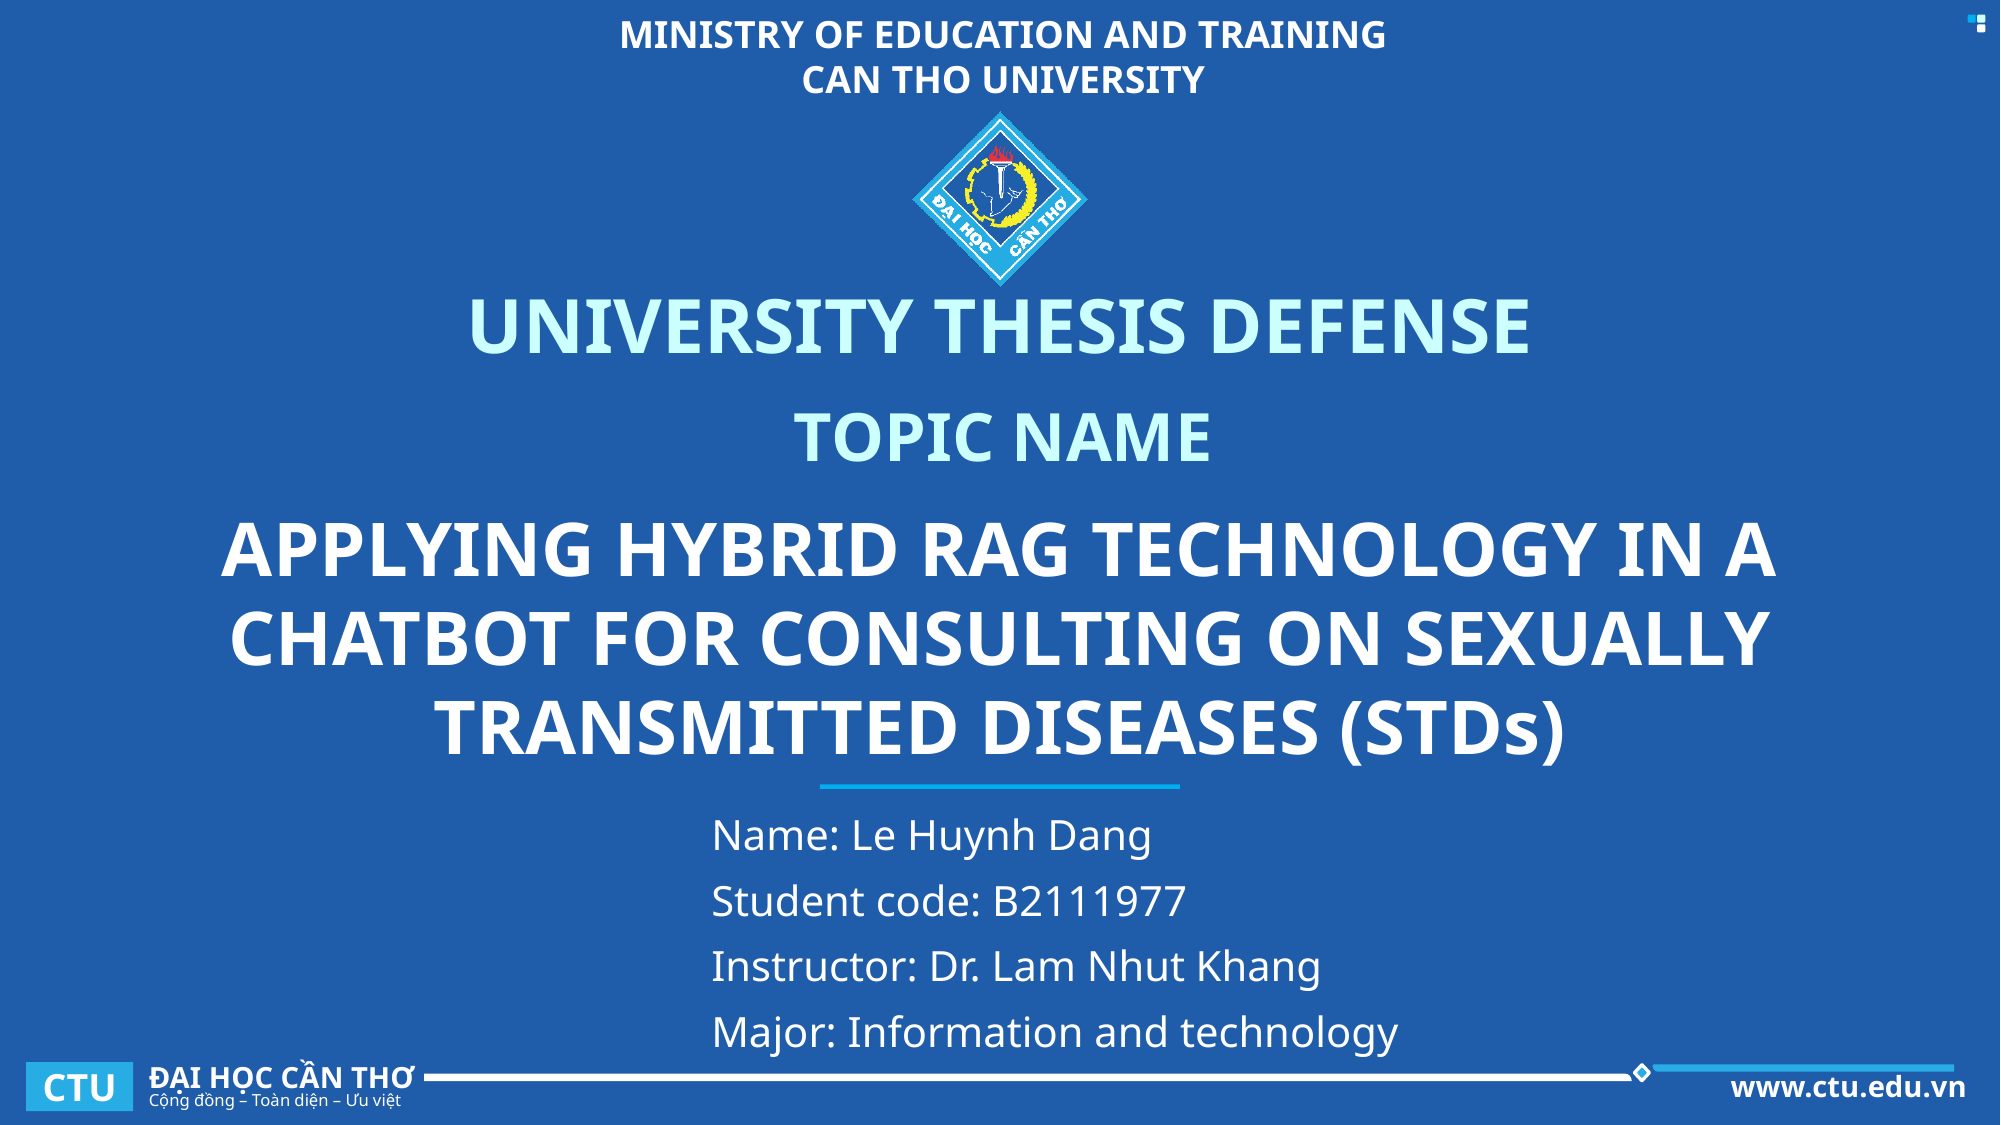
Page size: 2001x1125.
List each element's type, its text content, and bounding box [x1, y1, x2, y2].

picture [912, 111, 1088, 271]
text_box UNIVERSITY THESIS DEFENSE [451, 271, 1549, 377]
title APPLYING HYBRID RAG TECHNOLOGY IN A CHATBOT FOR CONSULTING ON SEXUALLY TRANSMITTED DISEASES (STDs) [80, 493, 1920, 777]
list Name: Le Huynh Dang Student code: B2111977 Instructor: Dr. Lam Nhut Khang Major: Information and technology [696, 806, 1437, 1069]
text_box MINISTRY OF EDUCATION AND TRAINING CAN THO UNIVERSITY [603, 3, 1404, 108]
text_box TOPIC NAME [779, 387, 1228, 482]
